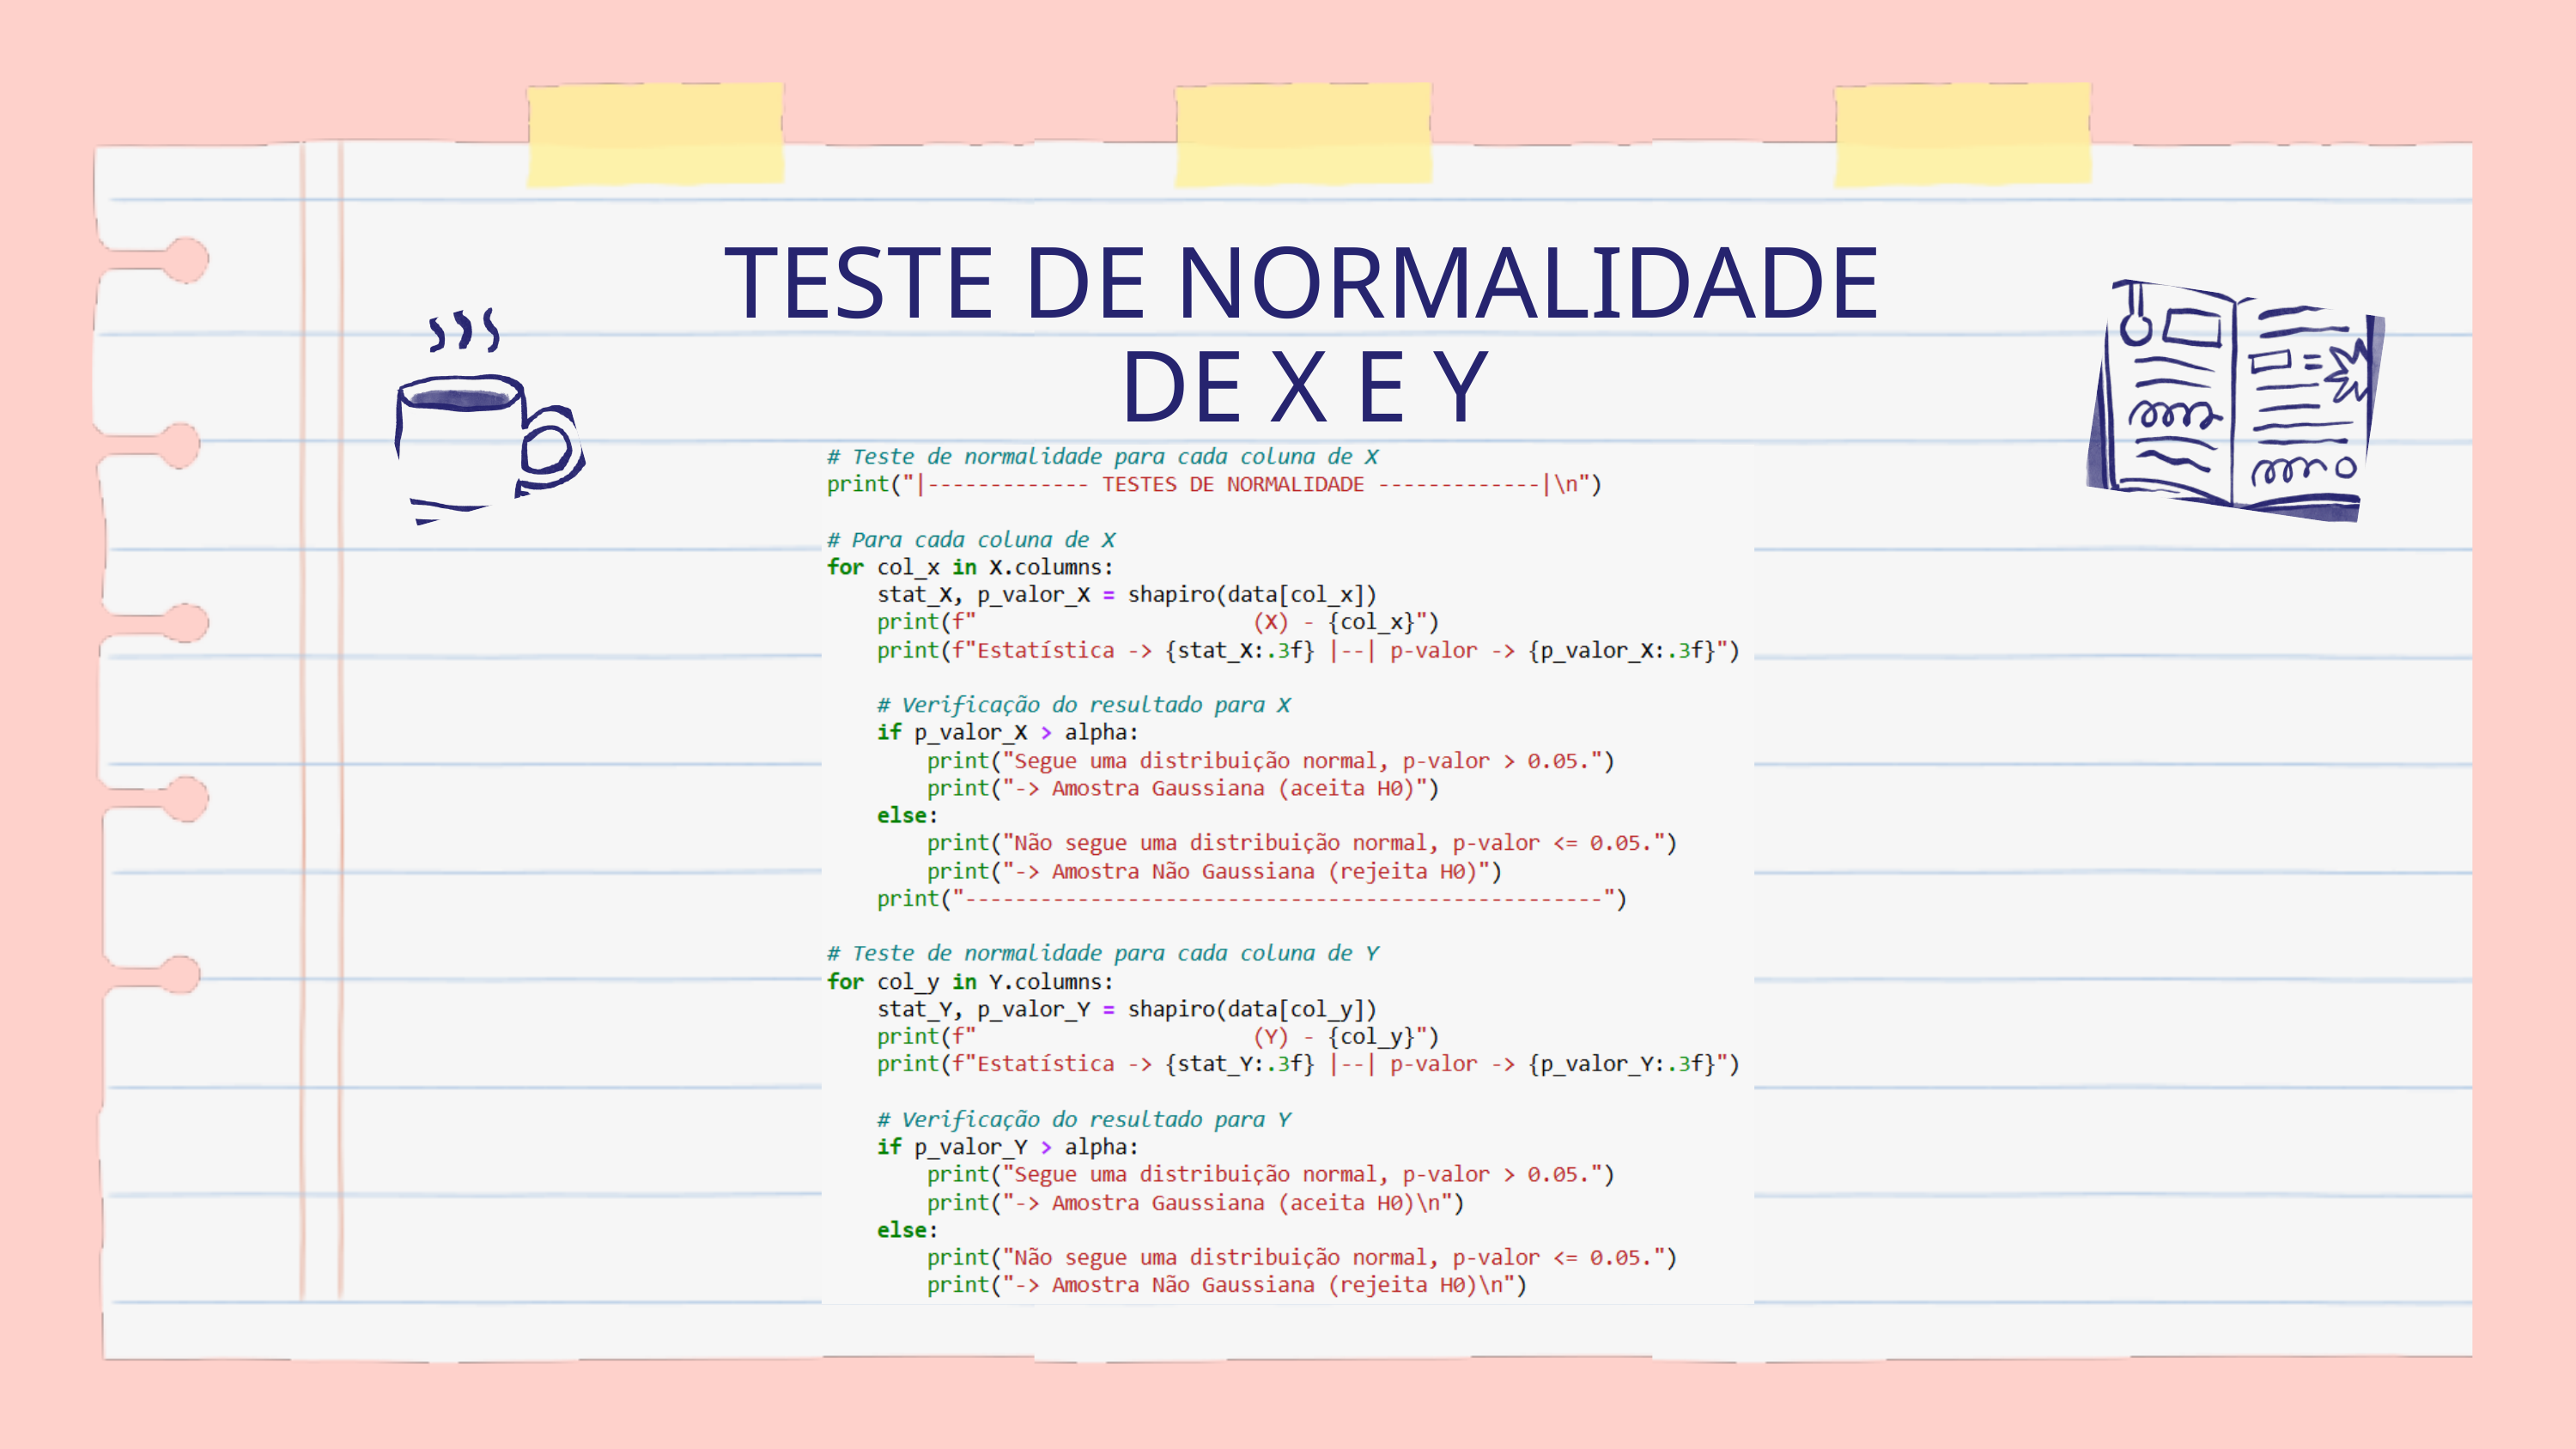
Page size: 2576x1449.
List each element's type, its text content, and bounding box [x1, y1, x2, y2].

text_box [1034, 82, 1652, 234]
text_box [92, 82, 1034, 1367]
text_box [821, 545, 1755, 1304]
text_box [364, 289, 591, 526]
text_box TESTE DE NORMALIDADE DE X E Y [648, 234, 1959, 545]
text_box [1034, 1304, 1652, 1367]
text_box [2083, 277, 2388, 526]
text_box [1652, 82, 2473, 1367]
